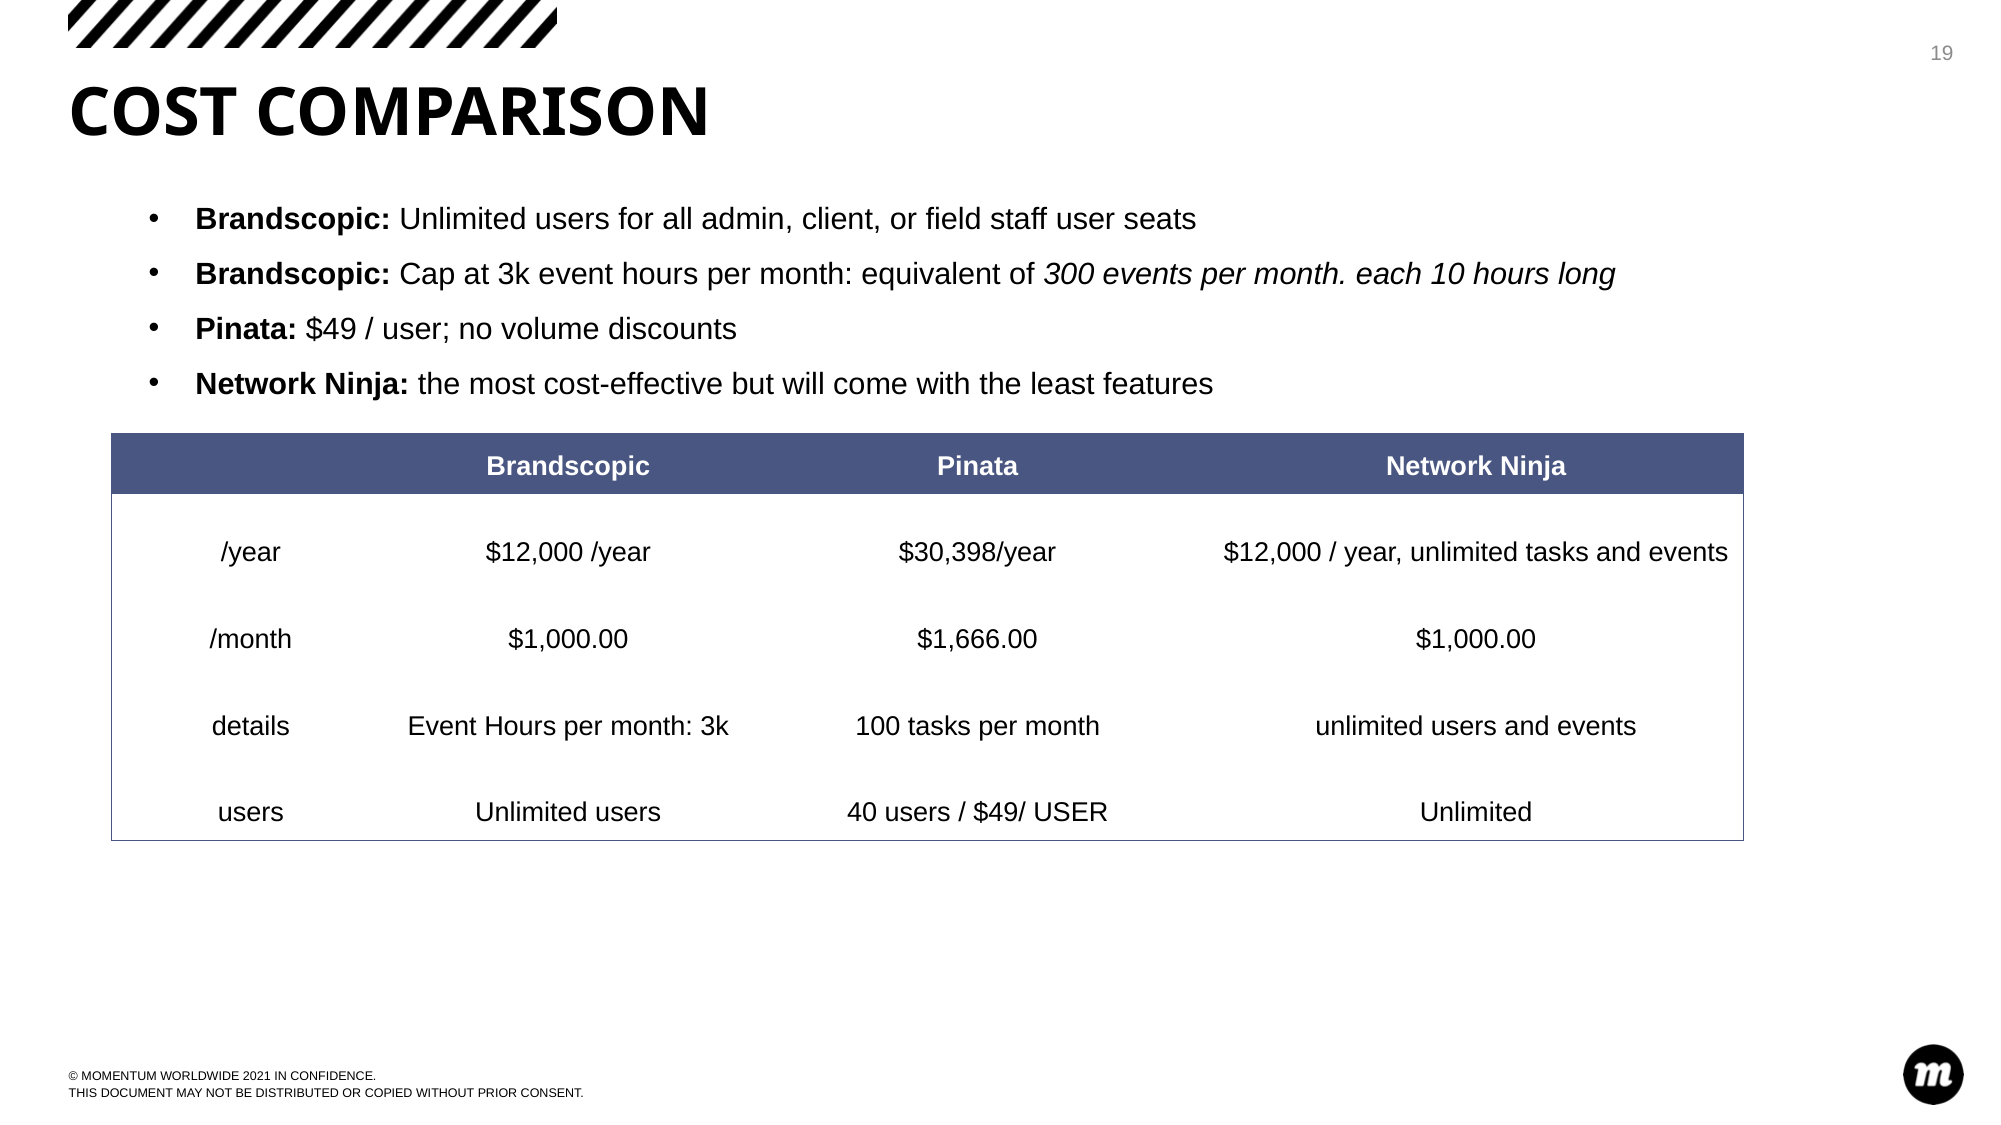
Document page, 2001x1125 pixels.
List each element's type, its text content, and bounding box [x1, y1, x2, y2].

table_cell details [112, 668, 390, 779]
table_header [112, 434, 390, 494]
table_cell /month [112, 606, 390, 668]
title COST COMPARISON [68, 81, 1932, 232]
picture [68, 0, 557, 48]
table_cell Event Hours per month: 3k [390, 668, 746, 779]
table_cell $1,666.00 [746, 606, 1209, 668]
table_cell 100 tasks per month [746, 668, 1209, 779]
table_cell $1,000.00 [390, 606, 746, 668]
table_header Brandscopic [390, 434, 746, 494]
slide_number 19 [1518, 22, 1969, 83]
table_header Network Ninja [1209, 434, 1743, 494]
table_cell unlimited users and events [1209, 668, 1743, 779]
table_cell 40 users / $49/ USER [746, 779, 1209, 840]
table_cell Unlimited users [390, 779, 746, 840]
table_cell $1,000.00 [1209, 606, 1743, 668]
table_cell /year [112, 494, 390, 606]
text_box Brandscopic: Unlimited users for all admin, client, or field staff user seats Brandscopic: Cap at 3k event hours per month: equivalent of 300 events per month. each 10 hours long Pinata: $49 / user; no volume discounts Network Ninja: the most cost-effective but will come with the least features [68, 160, 1827, 421]
table_cell Unlimited [1209, 779, 1743, 840]
table_cell $30,398/year [746, 494, 1209, 606]
picture [1903, 1044, 1964, 1105]
table_header Pinata [746, 434, 1209, 494]
table_cell $12,000 / year, unlimited tasks and events [1209, 494, 1743, 606]
table_cell users [112, 779, 390, 840]
table_cell $12,000 /year [390, 494, 746, 606]
